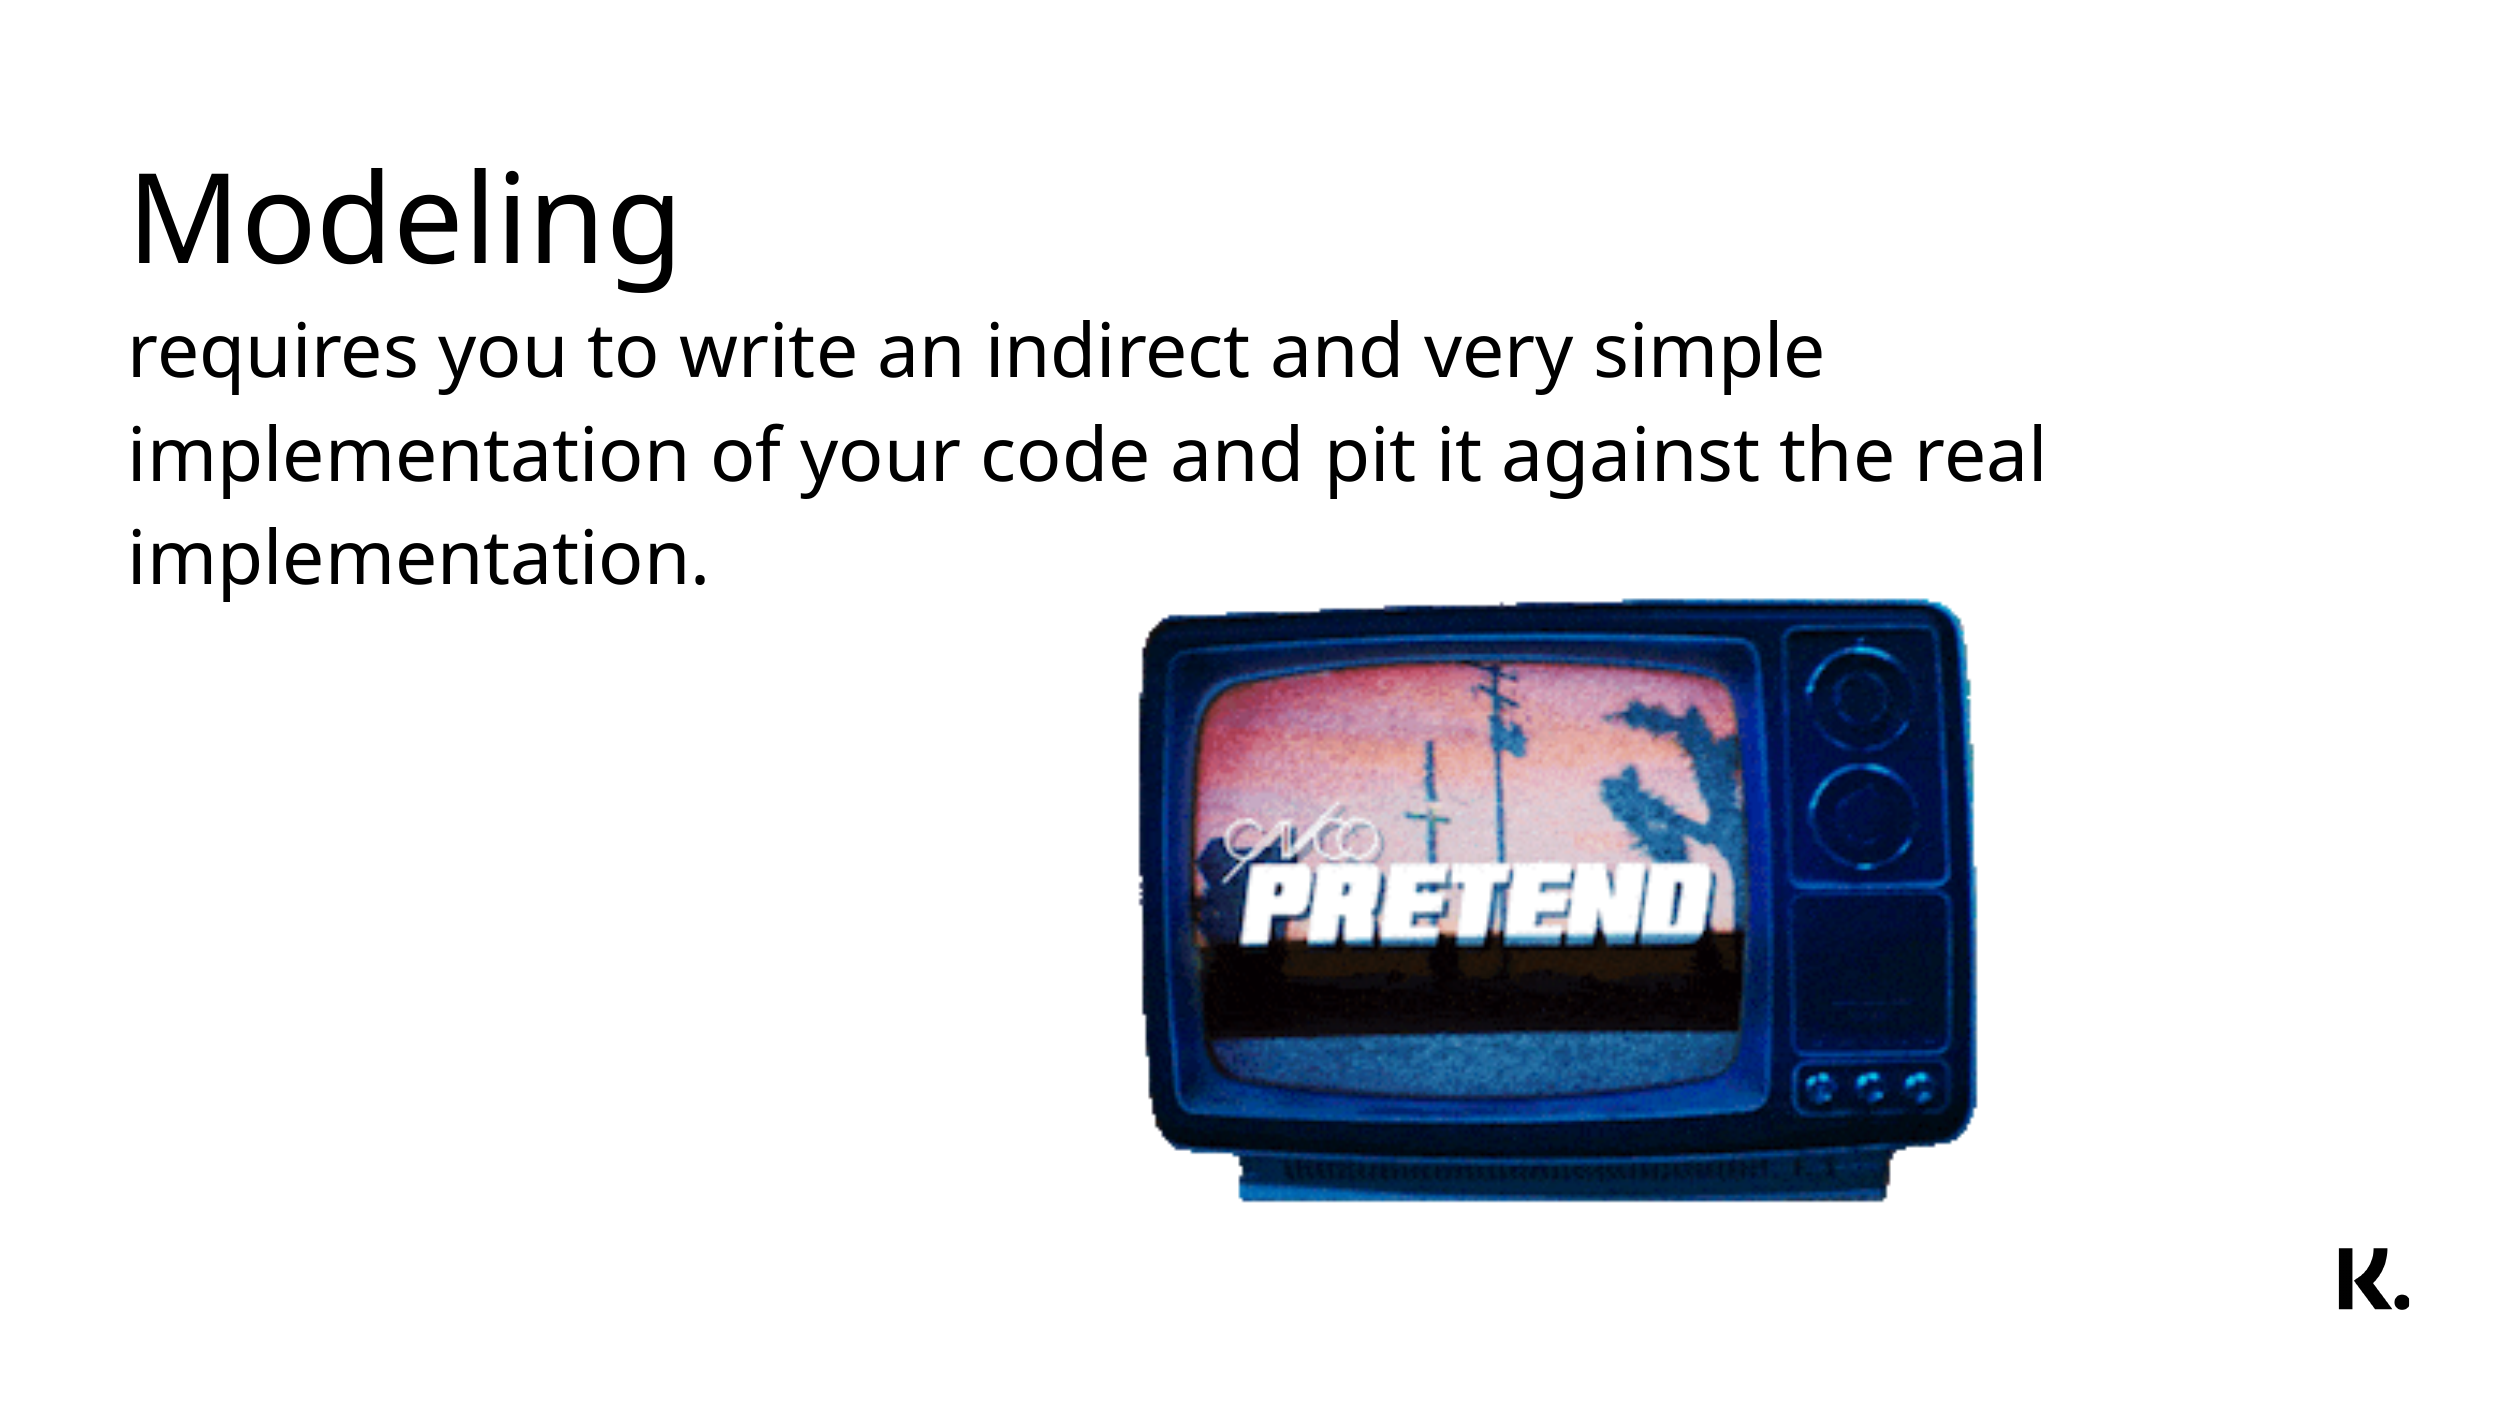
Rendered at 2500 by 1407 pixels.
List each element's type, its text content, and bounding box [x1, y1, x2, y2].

title Modeling requires you to write an indirect and very simple implementation of your code and pit it against the real implementation. [127, 116, 2399, 616]
picture [1118, 581, 2011, 1225]
picture [2338, 1248, 2410, 1310]
